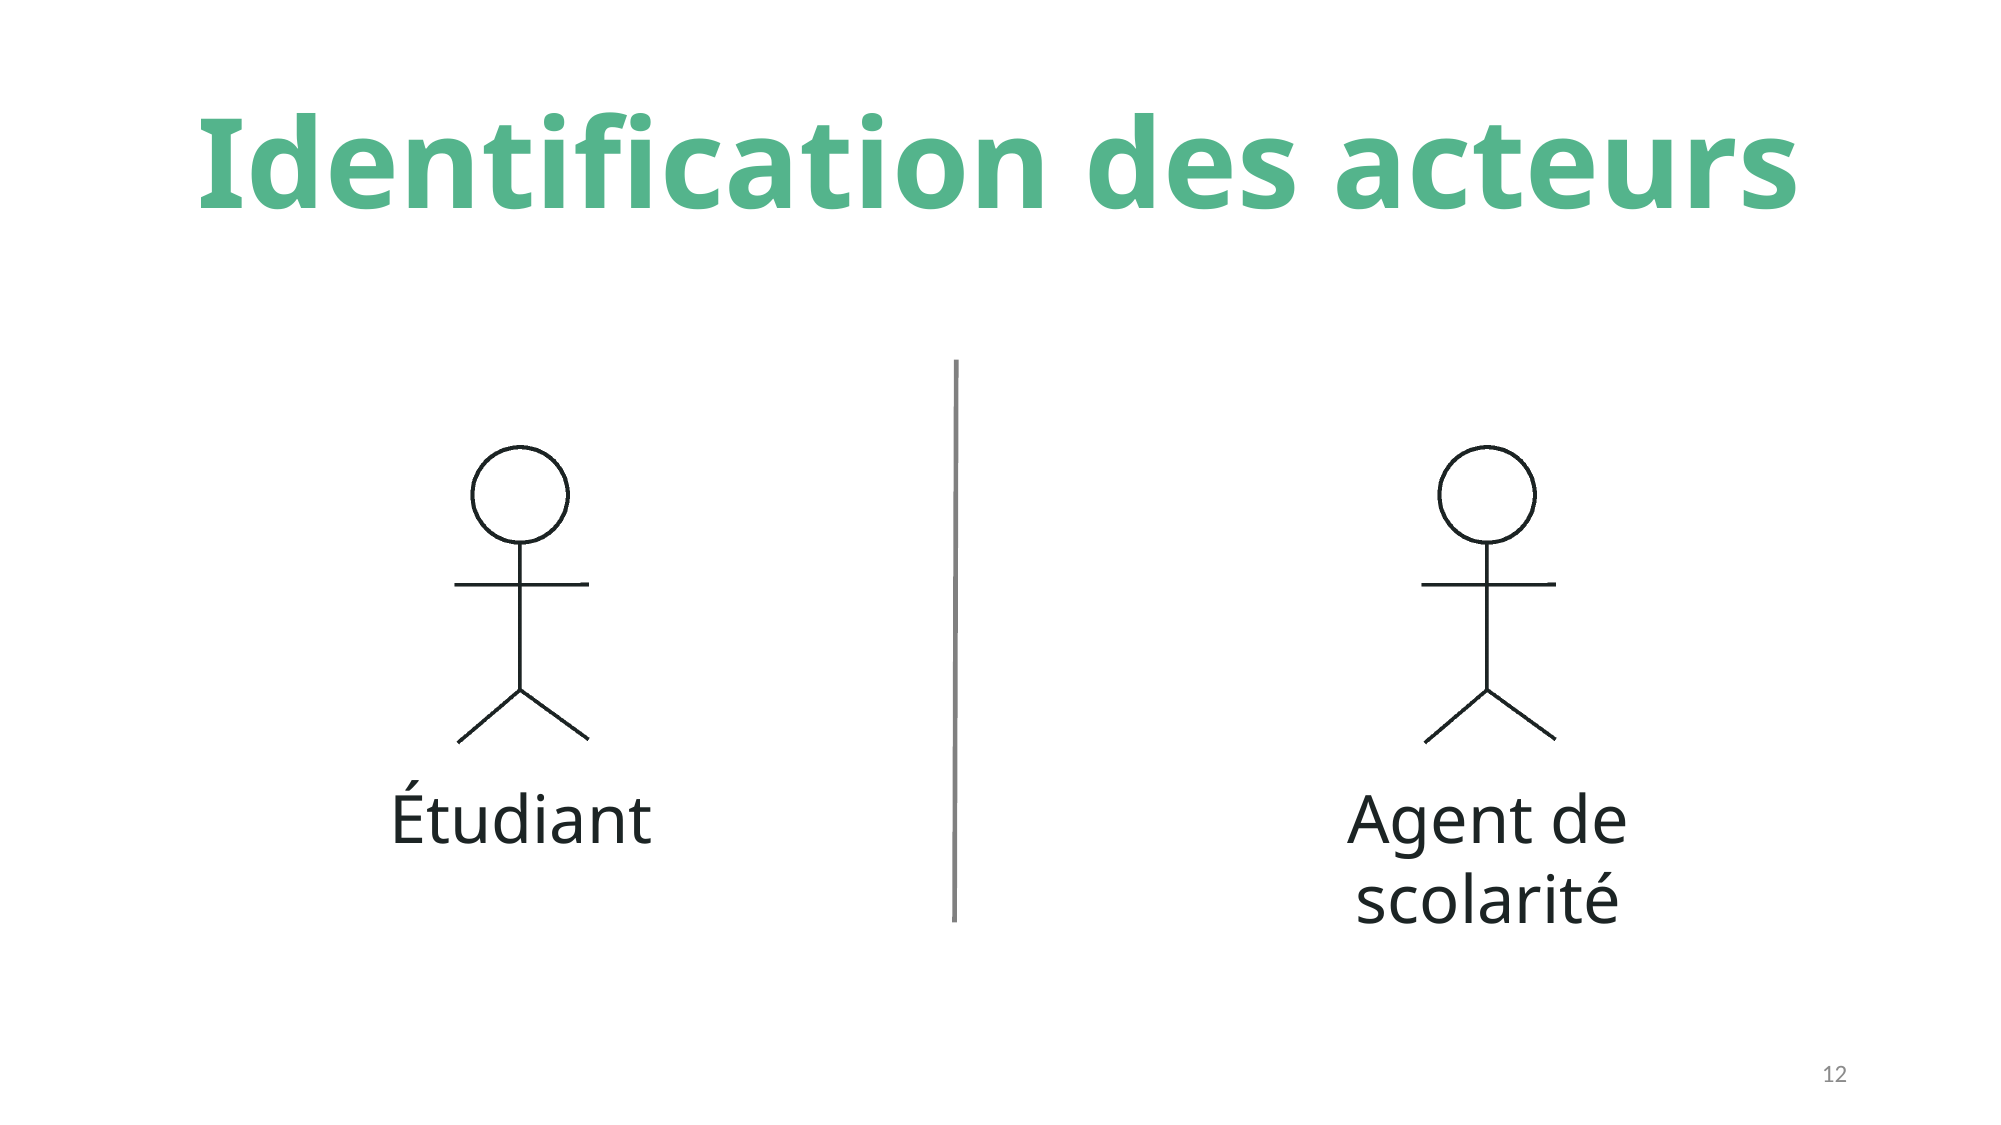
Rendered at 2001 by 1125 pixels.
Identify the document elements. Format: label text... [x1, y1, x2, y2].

text_box Étudiant [255, 769, 787, 865]
text_box Agent de scolarité [1223, 780, 1754, 945]
slide_number 12 [1412, 1042, 1863, 1103]
title Identification des acteurs [137, 59, 1863, 278]
picture [1223, 409, 1754, 780]
picture [256, 409, 787, 780]
